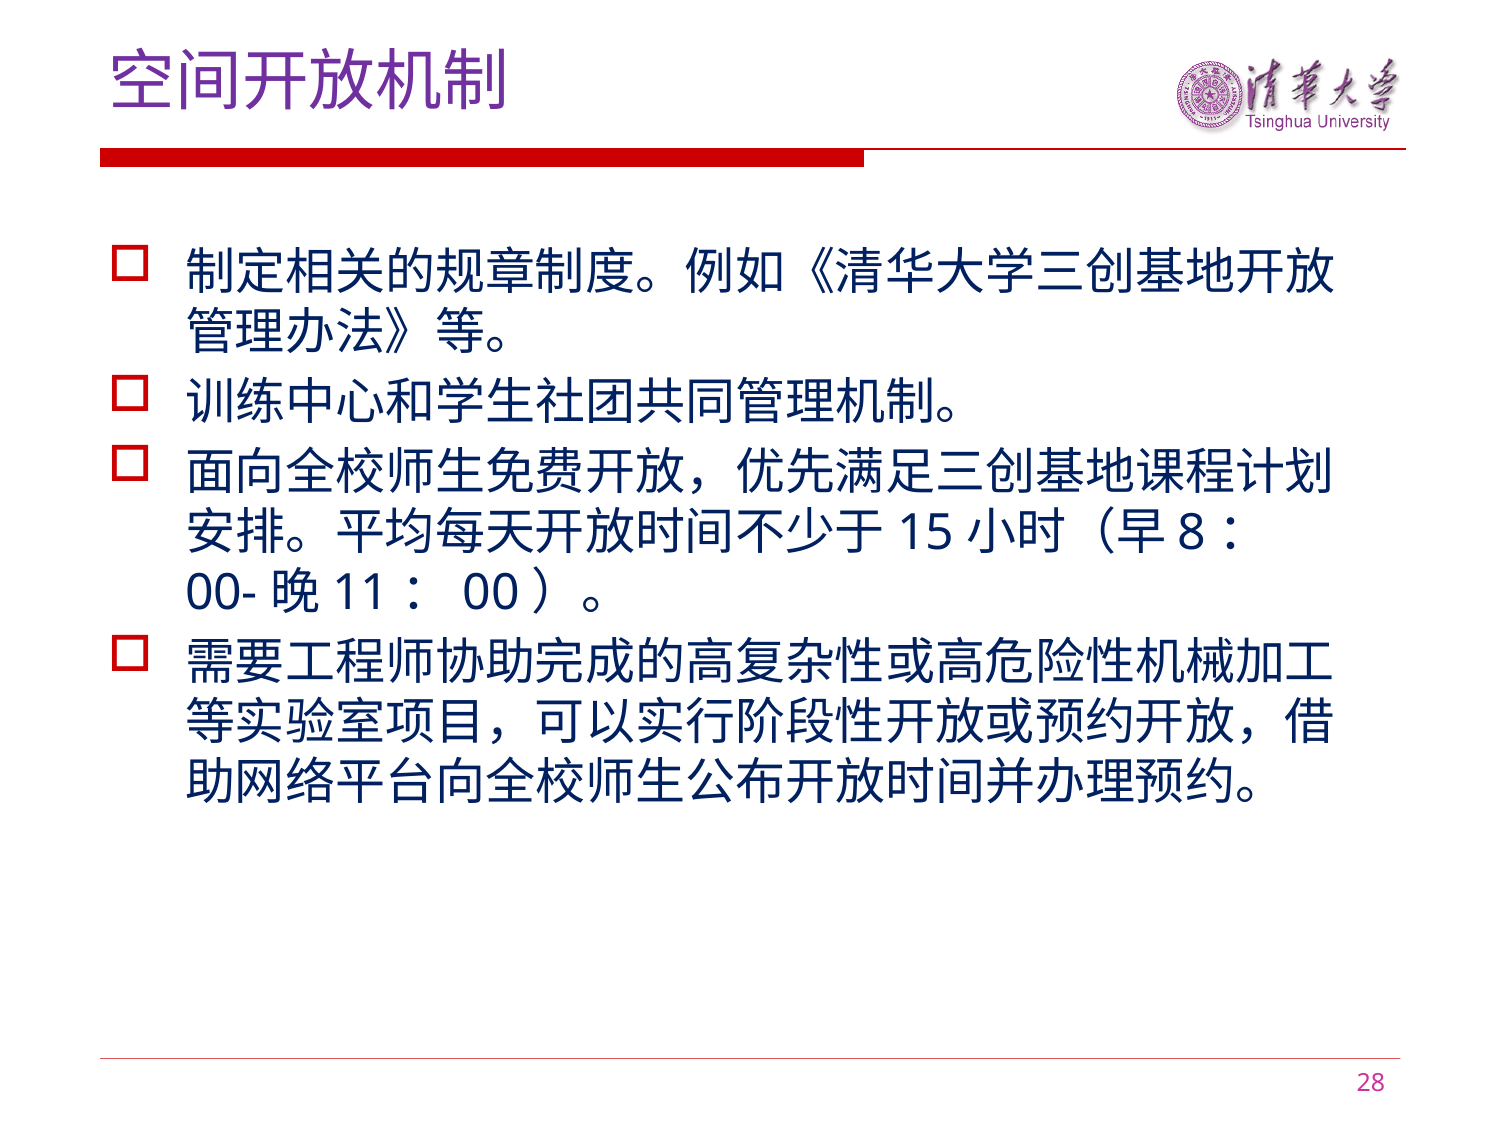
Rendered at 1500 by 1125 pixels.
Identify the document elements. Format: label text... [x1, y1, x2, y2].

picture [1175, 54, 1400, 135]
text_box 28 [1074, 1058, 1400, 1103]
list 制定相关的规章制度。例如《清华大学三创基地开放管理办法》等。 训练中心和学生社团共同管理机制。 面向全校师生免费开放，优先满足三创基地课程计划安排。平均每天开放时间不少于15小时（早8：00-晚11：00）。 需要工程师协助完成的高复杂性或高危险性机械加工等实验室项目，可以实行阶段性开放或预约开放，借助网络平台向全校师生公布开放时间并办理预约。 [92, 231, 1365, 1012]
title 空间开放机制 [93, 36, 1134, 126]
